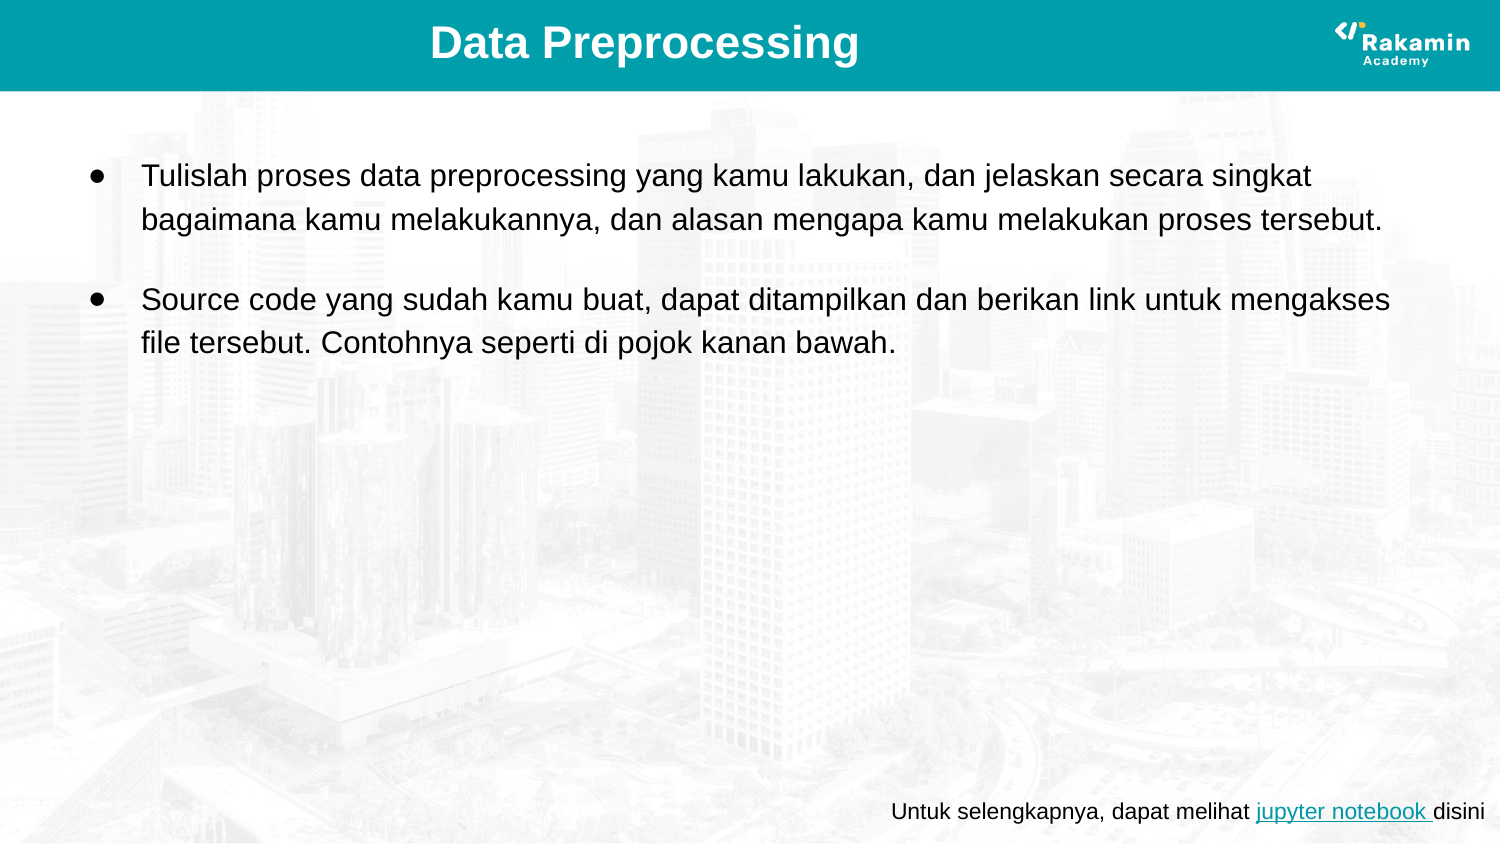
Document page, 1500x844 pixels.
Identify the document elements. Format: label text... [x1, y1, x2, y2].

list Tulislah proses data preprocessing yang kamu lakukan, dan jelaskan secara singkat bagaimana kamu melakukannya, dan alasan mengapa kamu melakukan proses tersebut. Source code yang sudah kamu buat, dapat ditampilkan dan berikan link untuk mengakses file tersebut. Contohnya seperti di pojok kanan bawah. [51, 135, 1449, 808]
text_box Untuk selengkapnya, dapat melihat jupyter notebook disini [763, 782, 1500, 838]
picture [0, 0, 1500, 844]
title Data Preprocessing [0, 0, 1291, 92]
